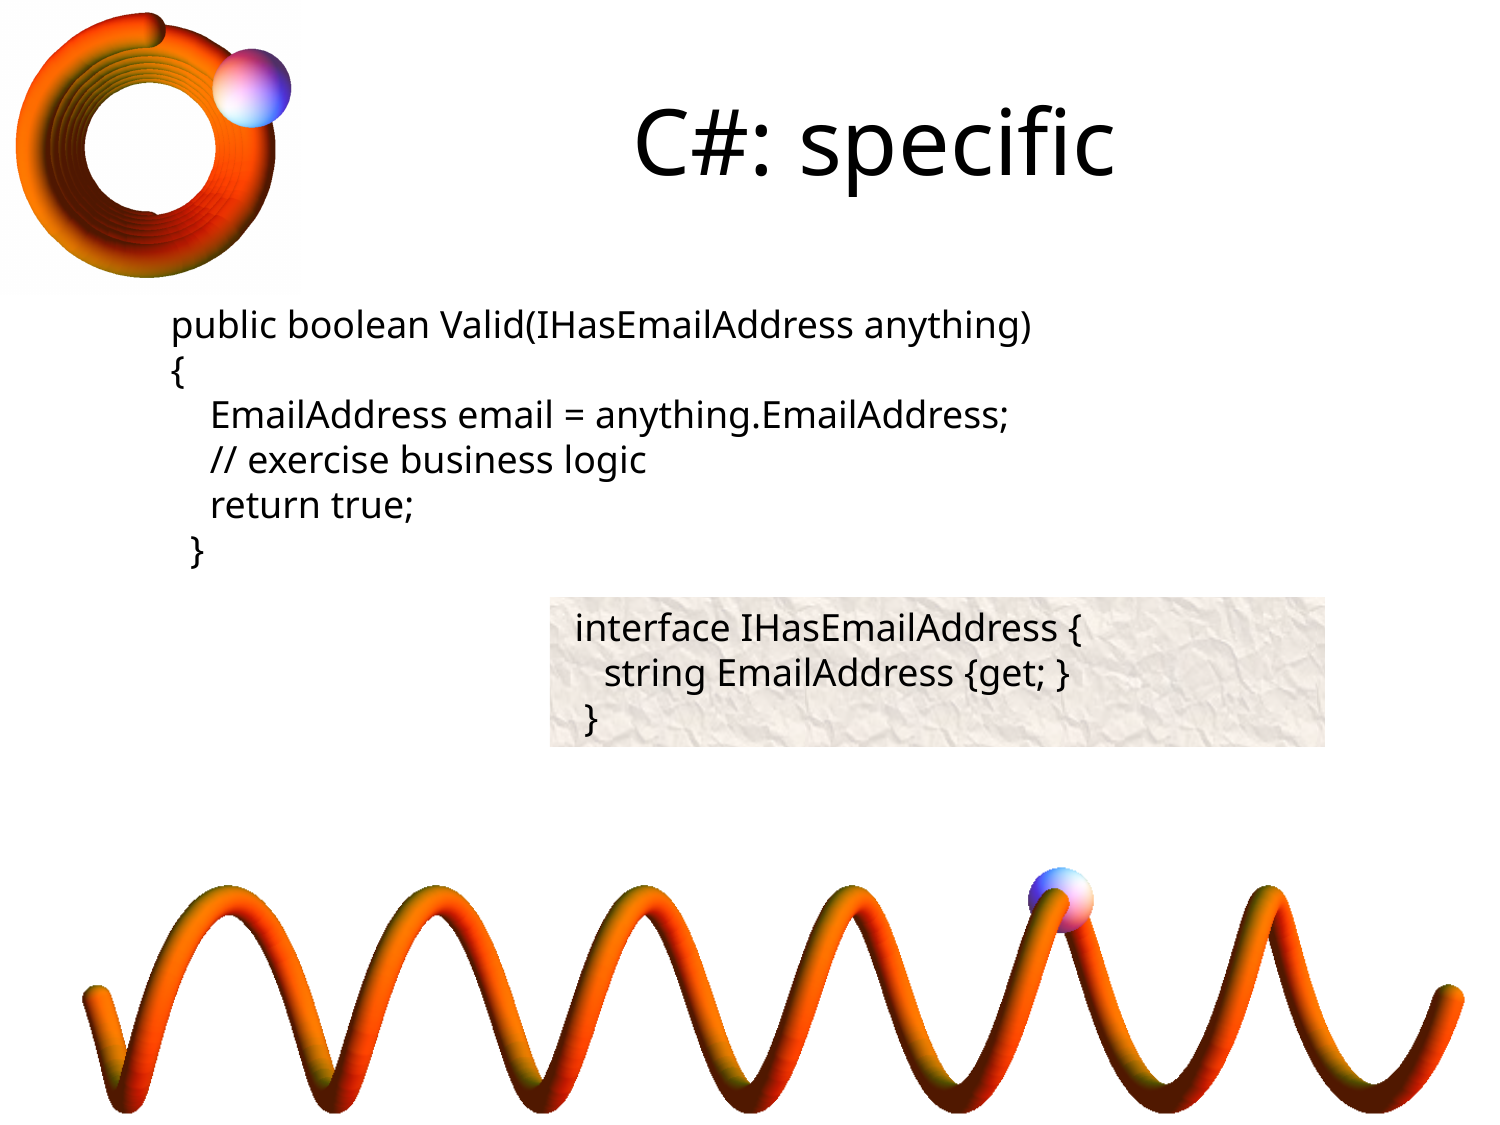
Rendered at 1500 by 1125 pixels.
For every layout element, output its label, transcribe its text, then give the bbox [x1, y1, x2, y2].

picture [0, 0, 301, 295]
text_box interface IHasEmailAddress { string EmailAddress {get; } } [549, 597, 1325, 747]
title C#: specific [304, 45, 1500, 233]
picture [0, 857, 1500, 1125]
text_box public boolean Valid(IHasEmailAddress anything) { EmailAddress email = anything.EmailAddress; // exercise business logic return true; } [155, 294, 1438, 579]
